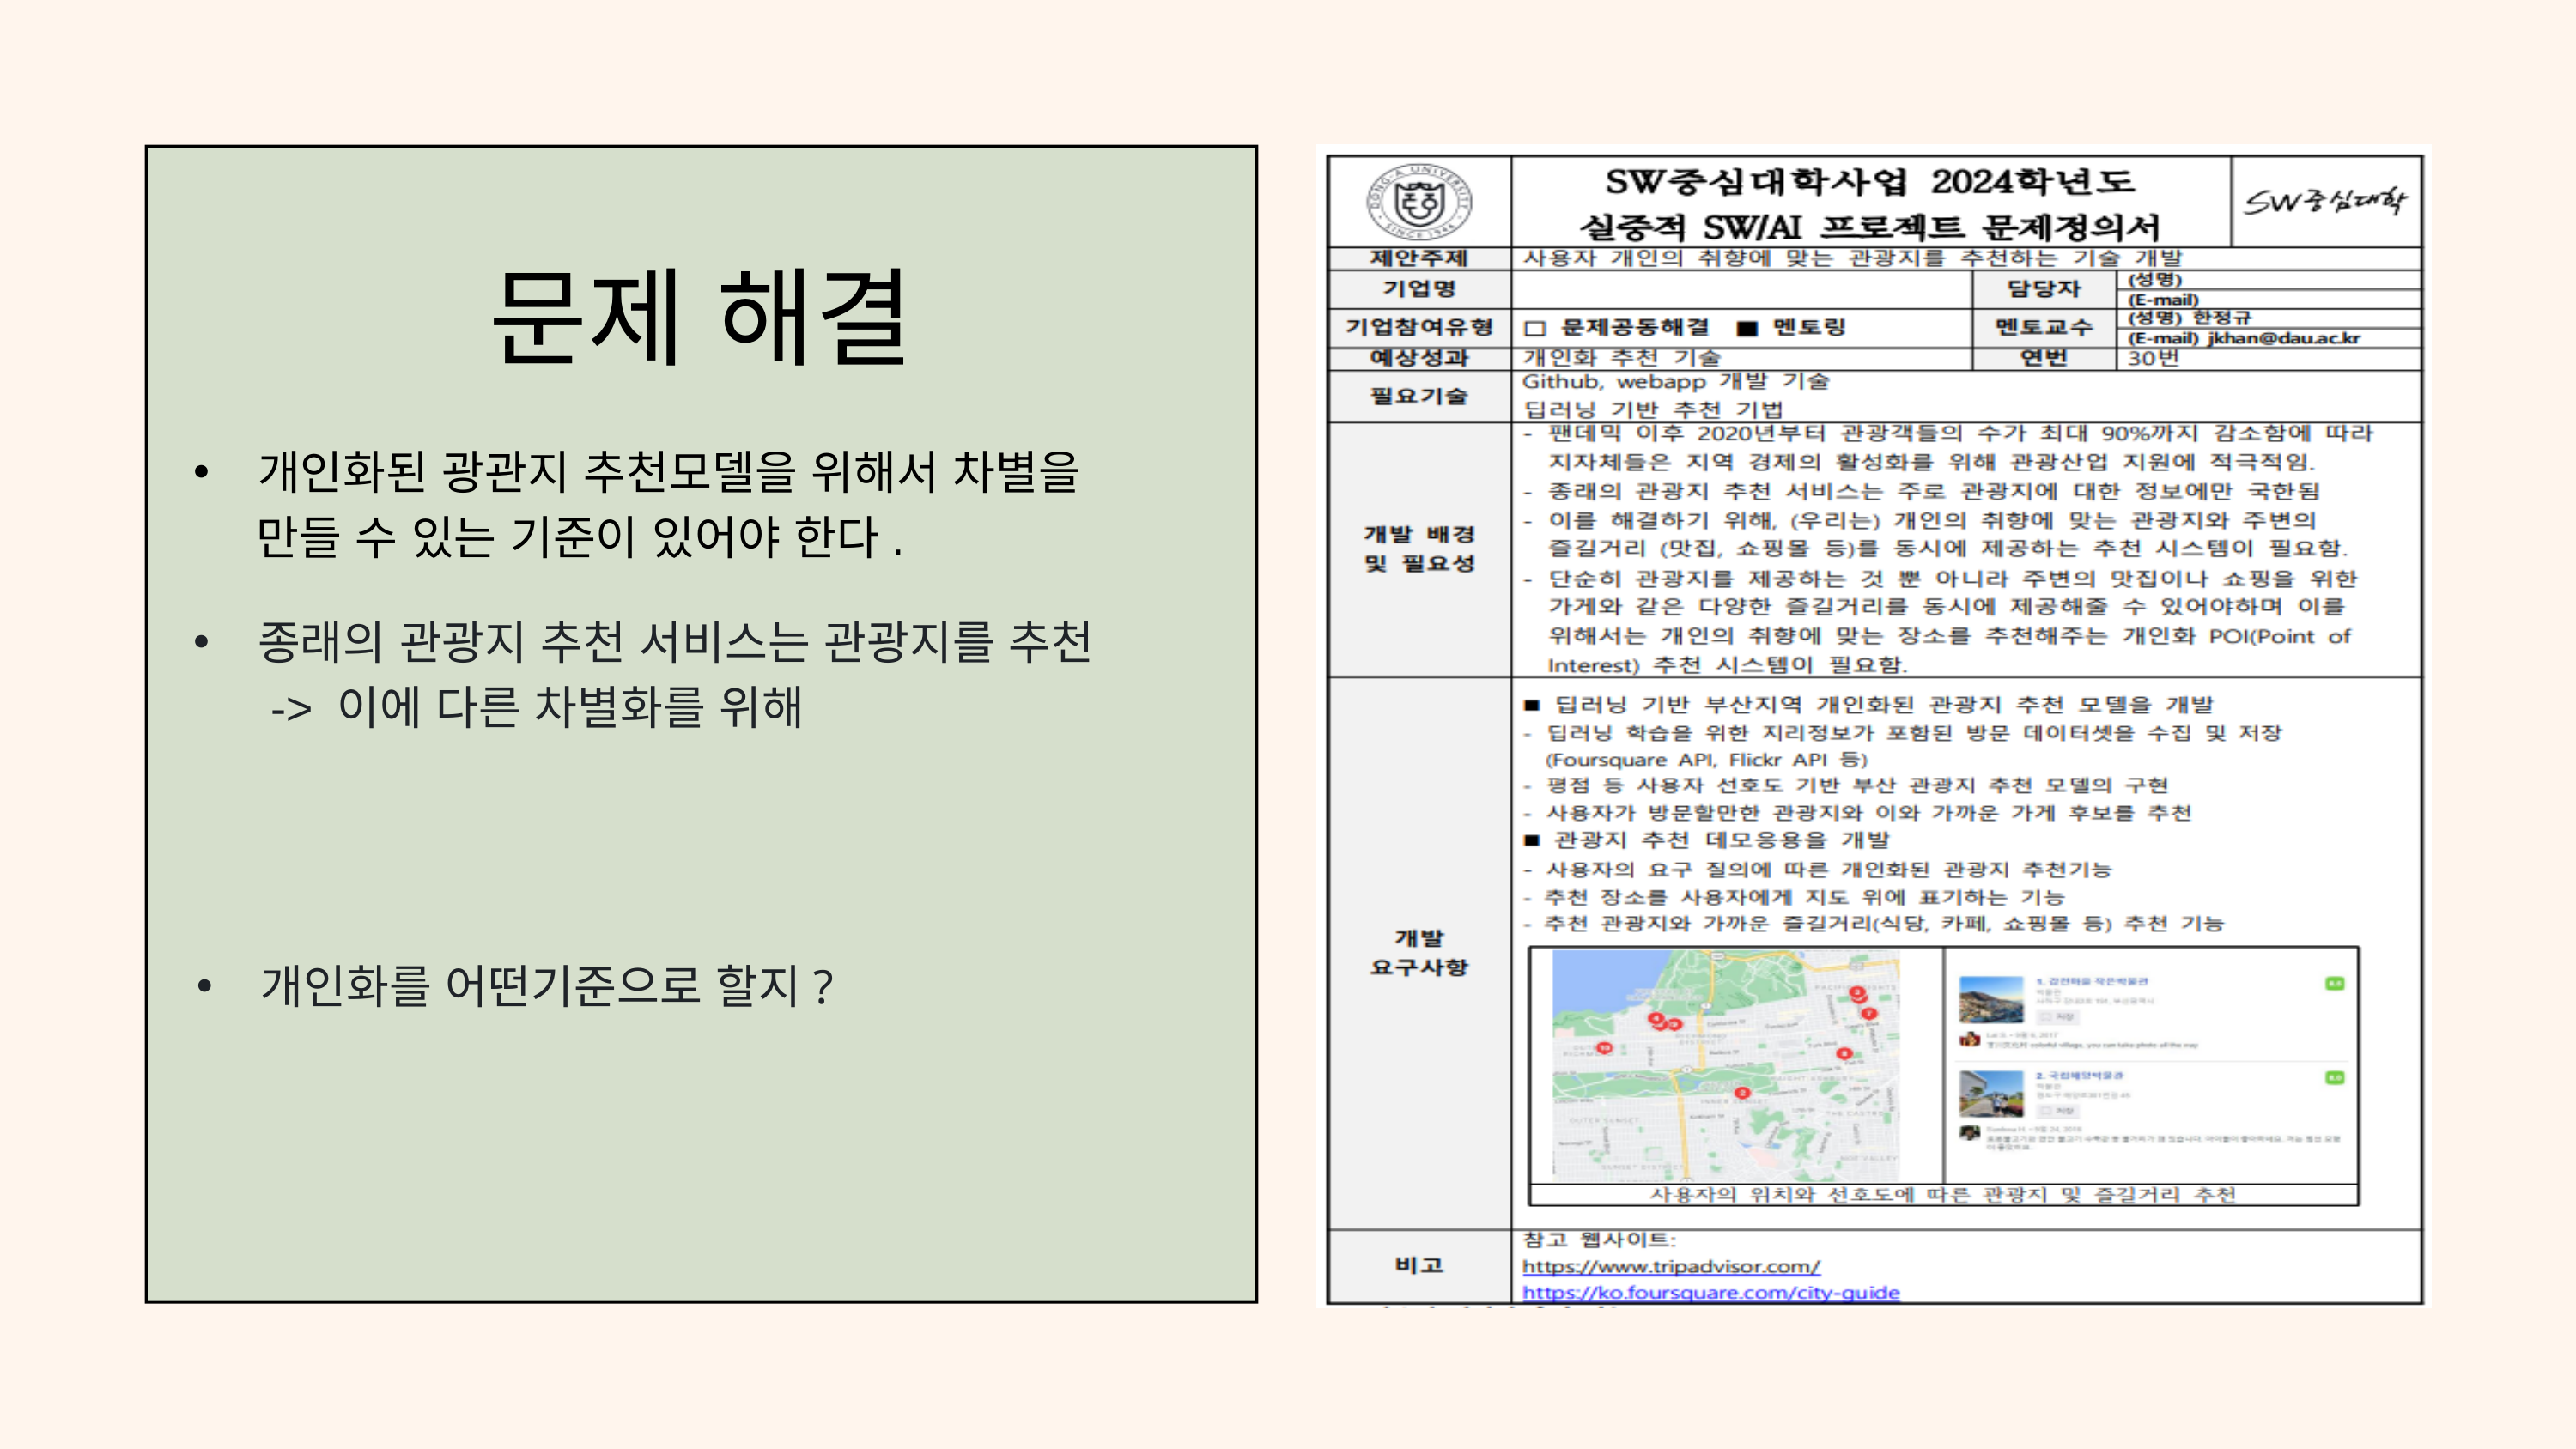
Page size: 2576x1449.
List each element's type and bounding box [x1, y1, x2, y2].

text_box [192, 227, 1261, 559]
text_box [144, 144, 1259, 1304]
picture [1315, 144, 2432, 1308]
